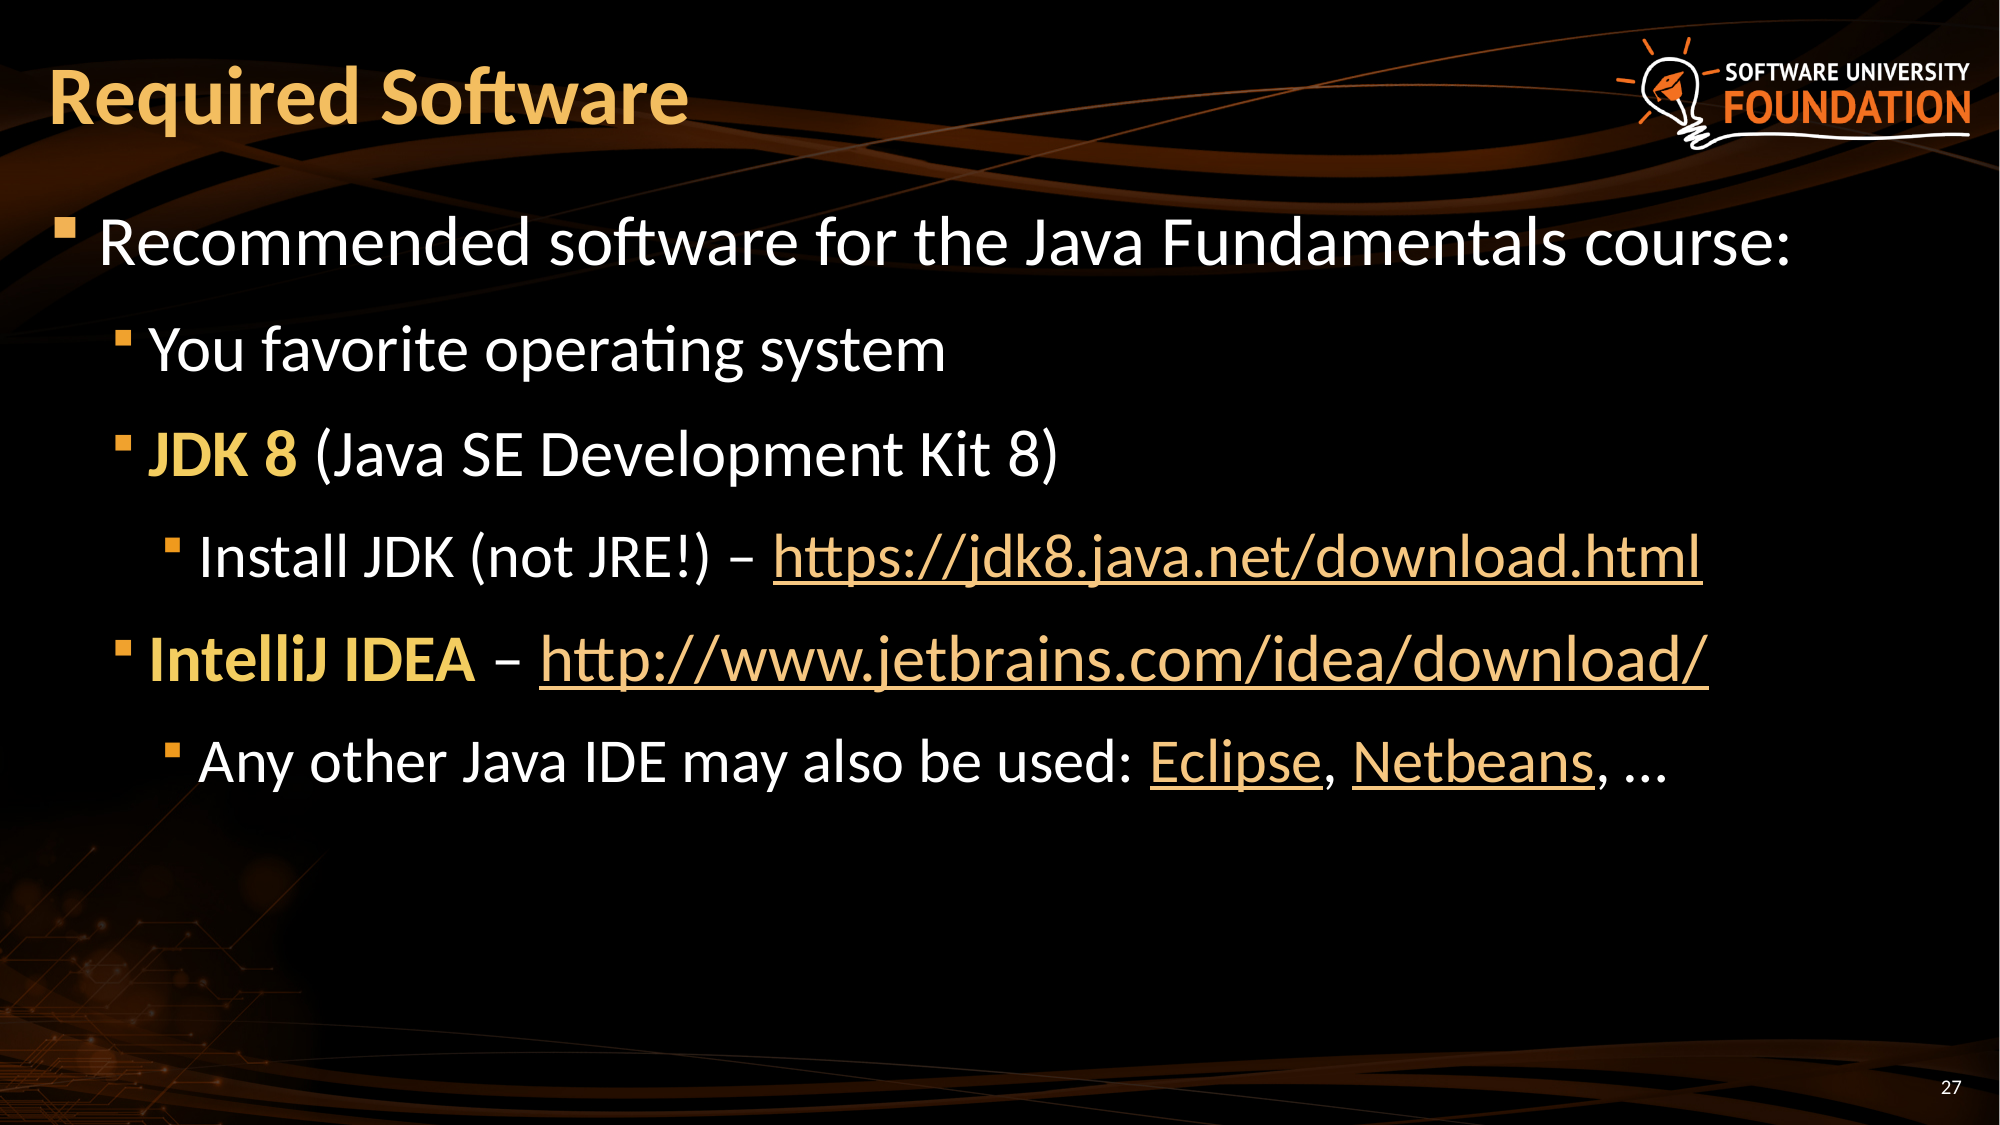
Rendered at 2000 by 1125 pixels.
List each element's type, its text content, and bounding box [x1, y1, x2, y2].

picture [0, 0, 2000, 1125]
title Required Software [30, 6, 1602, 189]
list Recommended software for the Java Fundamentals course: You favorite operating system JDK 8 (Java SE Development Kit 8) Install JDK (not JRE!) – https://jdk8.java.net/download.html IntelliJ IDEA – http://www.jetbrains.com/idea/download/ Any other Java IDE may also be used: Eclipse, Netbeans, … [31, 188, 1968, 1103]
